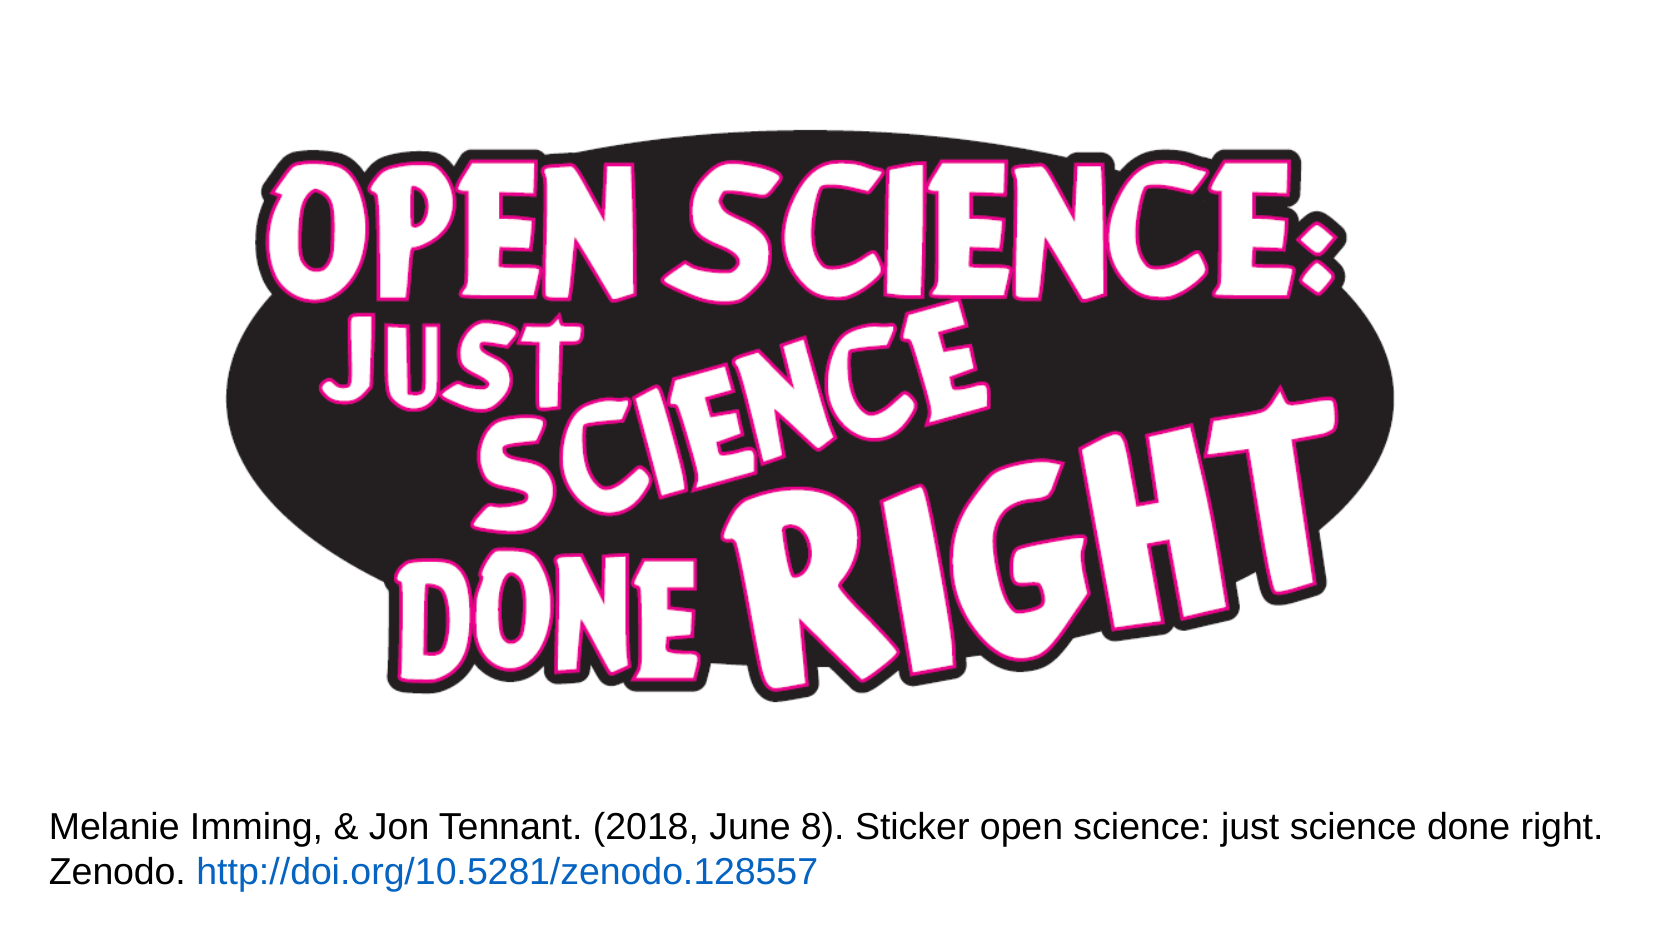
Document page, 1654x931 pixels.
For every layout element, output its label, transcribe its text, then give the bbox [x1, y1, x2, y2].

picture [204, 50, 1420, 736]
text_box Melanie Imming, & Jon Tennant. (2018, June 8). Sticker open science: just science done right. Zenodo. http://doi.org/10.5281/zenodo.128557 [33, 794, 1620, 894]
title The end [82, 37, 1571, 193]
